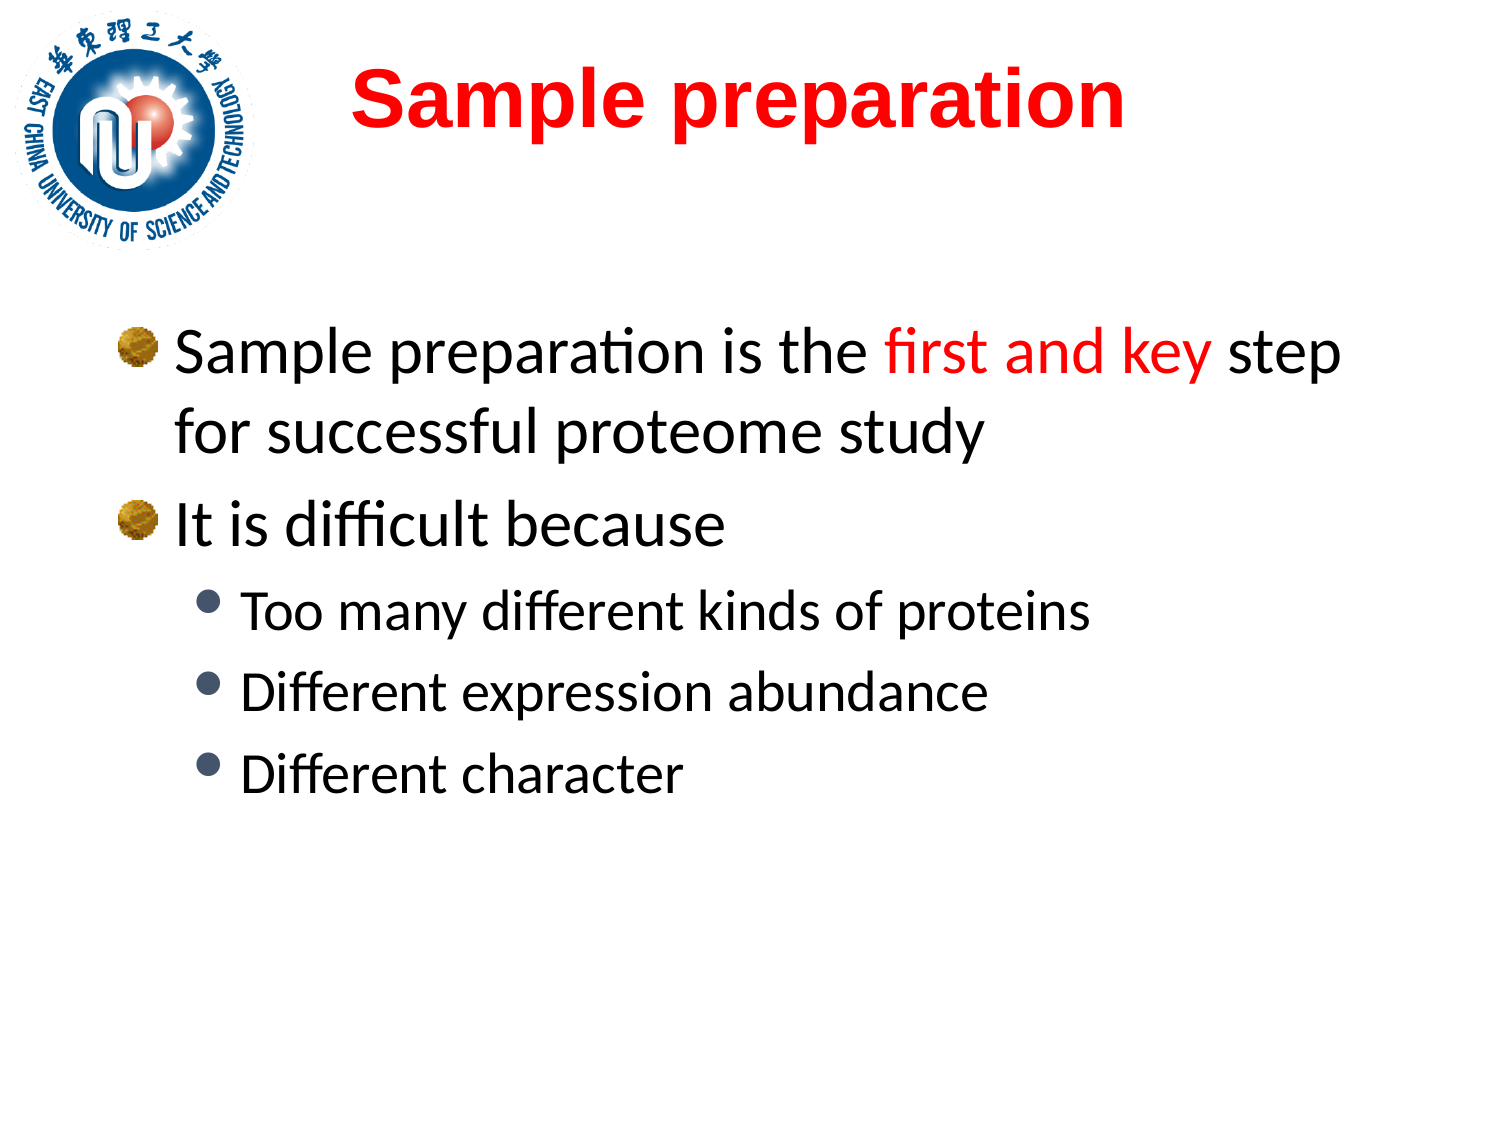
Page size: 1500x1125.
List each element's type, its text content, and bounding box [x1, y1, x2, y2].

picture [13, 9, 254, 250]
picture [118, 327, 158, 367]
picture [118, 500, 158, 540]
list Sample preparation is the first and key step for successful proteome study It is difficult because Too many different kinds of proteins Different expression abundance Different character [103, 299, 1397, 1014]
title Sample preparation [289, 0, 1364, 202]
